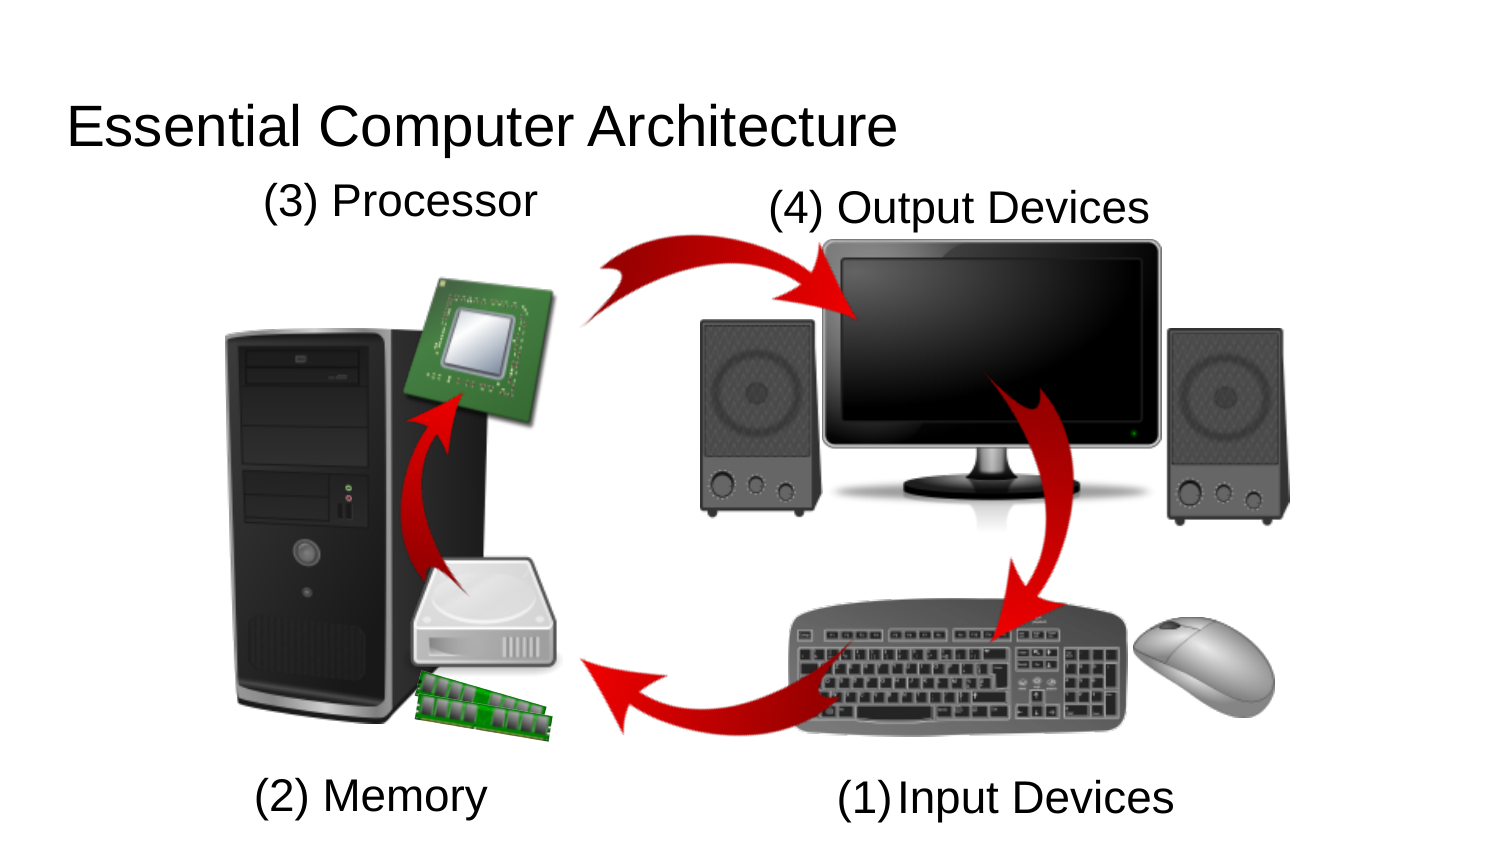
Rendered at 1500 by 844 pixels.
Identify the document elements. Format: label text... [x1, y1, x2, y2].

text_box (3) Processor [247, 155, 556, 216]
text_box (4) Output Devices [824, 162, 1275, 223]
text_box (2) Memory [238, 750, 565, 811]
title Essential Computer Architecture [51, 72, 656, 167]
text_box Input Devices [881, 752, 1222, 813]
picture [225, 67, 1290, 844]
title Essential Computer Architecture [671, 72, 1449, 167]
